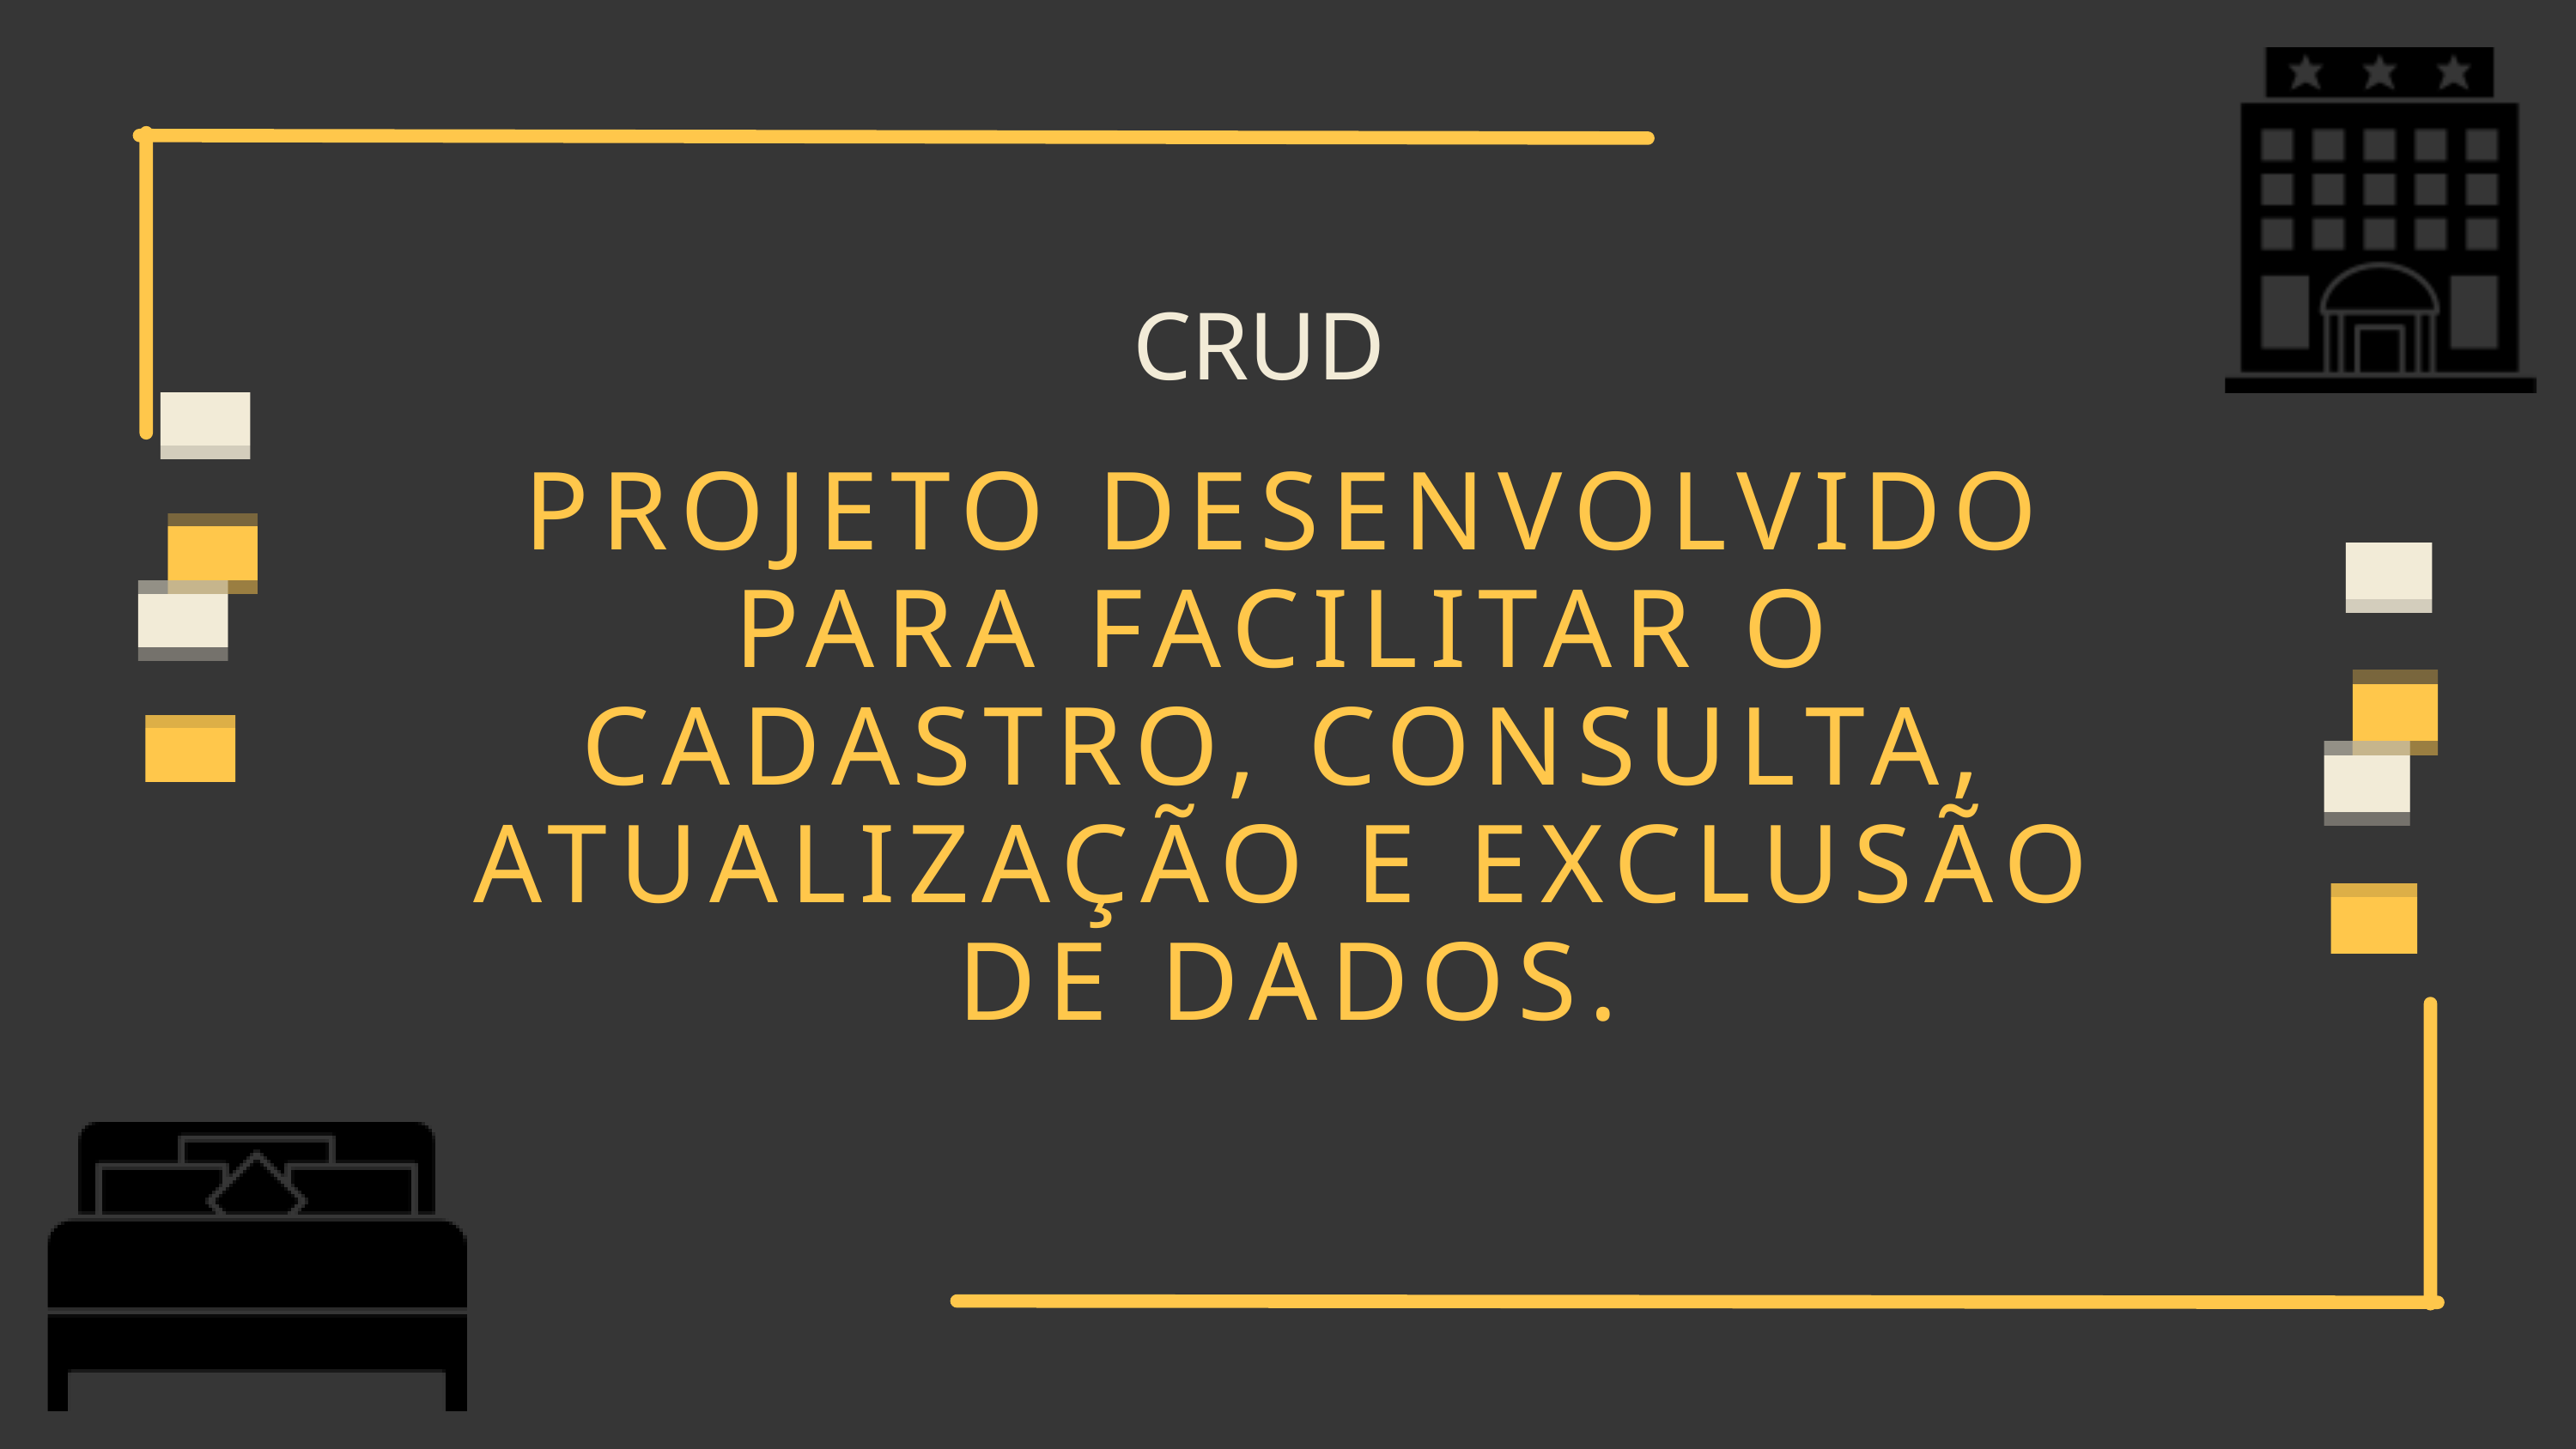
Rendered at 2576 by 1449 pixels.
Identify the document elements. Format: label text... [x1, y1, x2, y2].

text_box [137, 392, 258, 890]
text_box [2225, 47, 2537, 393]
text_box PROJETO DESENVOLVIDO PARA FACILITAR O CADASTRO, CONSULTA, ATUALIZAÇÃO E EXCLUSÃO DE DADOS. [440, 453, 2136, 1042]
text_box [2324, 543, 2439, 1040]
text_box CRUD [379, 268, 2139, 398]
text_box [47, 1122, 467, 1411]
